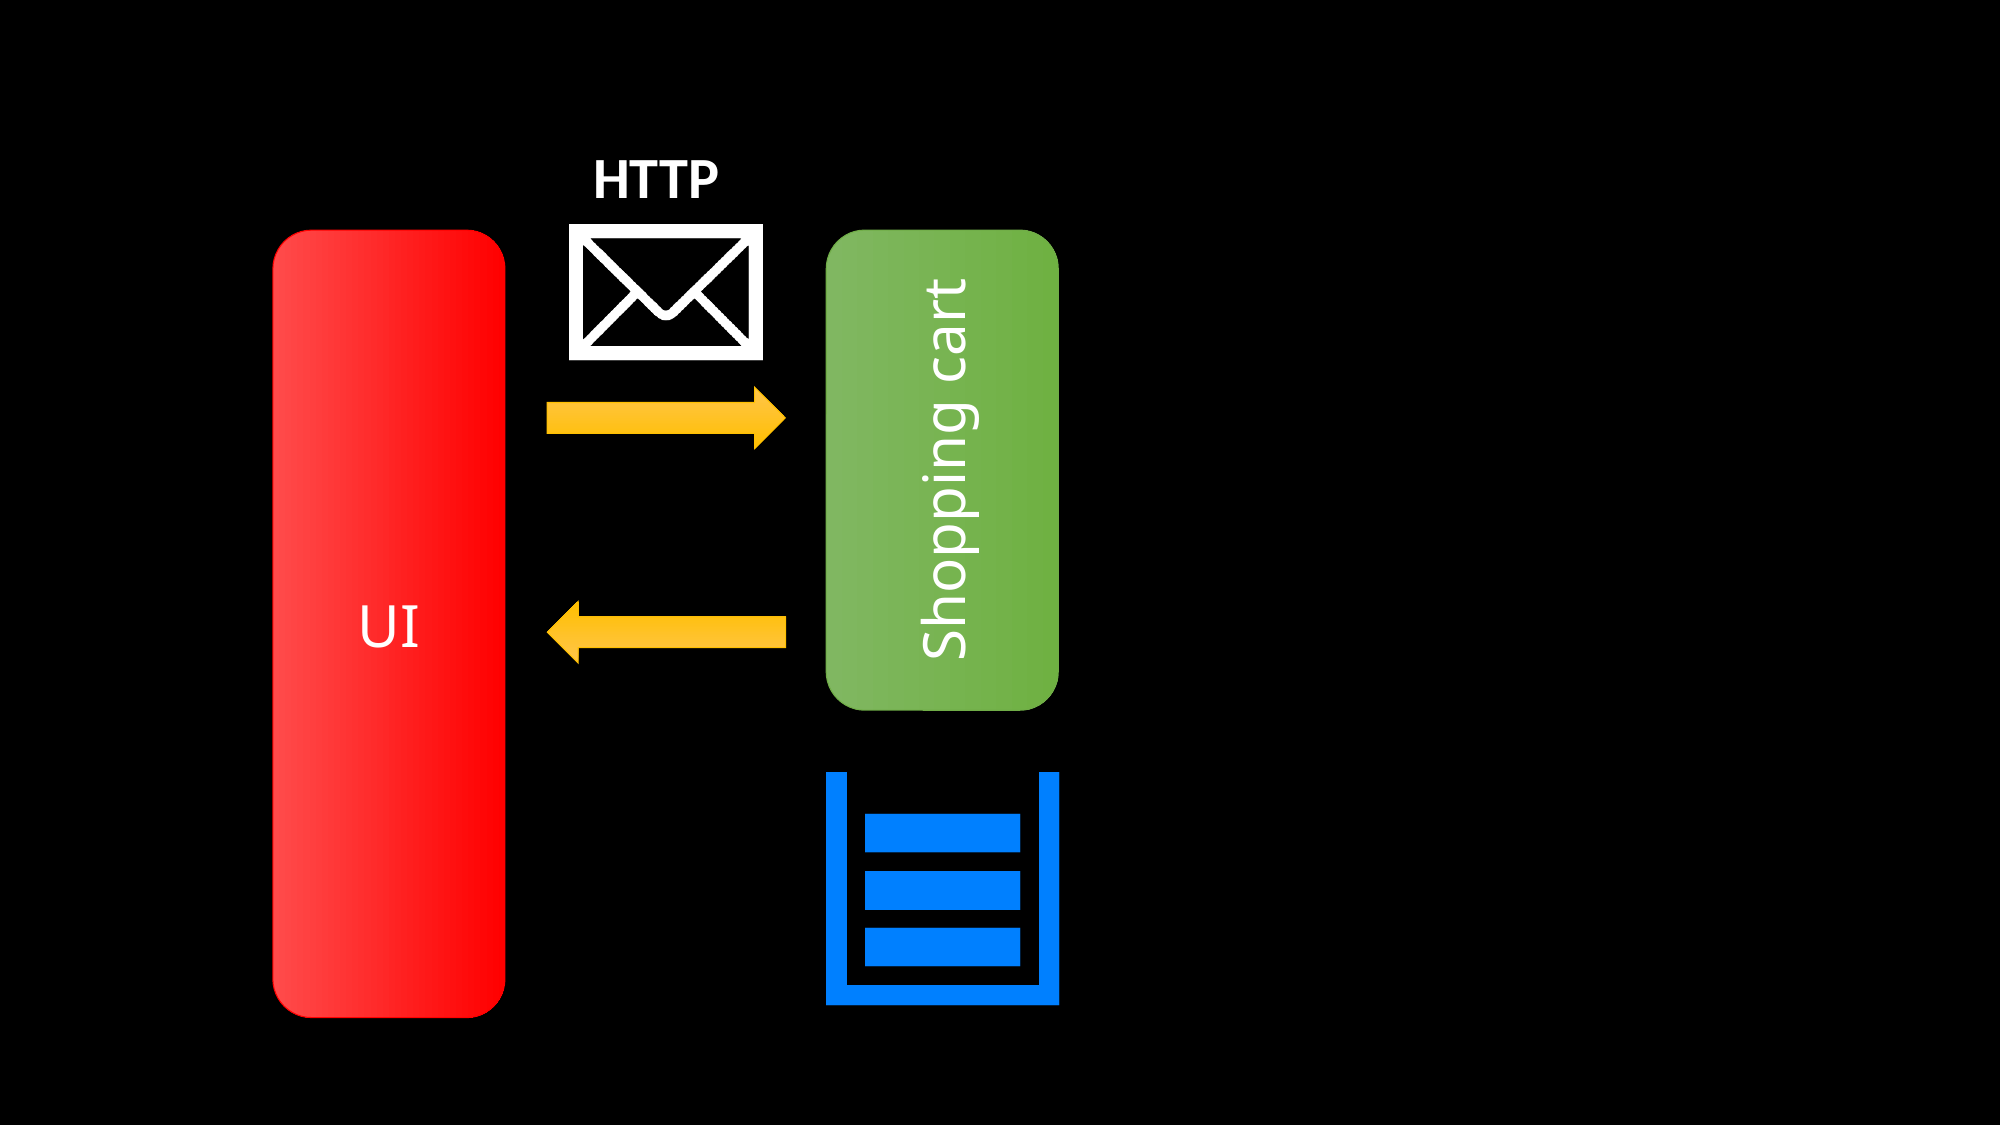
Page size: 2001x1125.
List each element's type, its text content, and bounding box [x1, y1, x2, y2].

picture [812, 759, 1072, 1018]
text_box Shopping cart [825, 229, 1059, 711]
text_box [546, 401, 787, 450]
text_box [546, 600, 787, 665]
text_box UI [272, 229, 506, 1019]
picture [549, 175, 782, 409]
text_box HTTP [471, 132, 841, 218]
